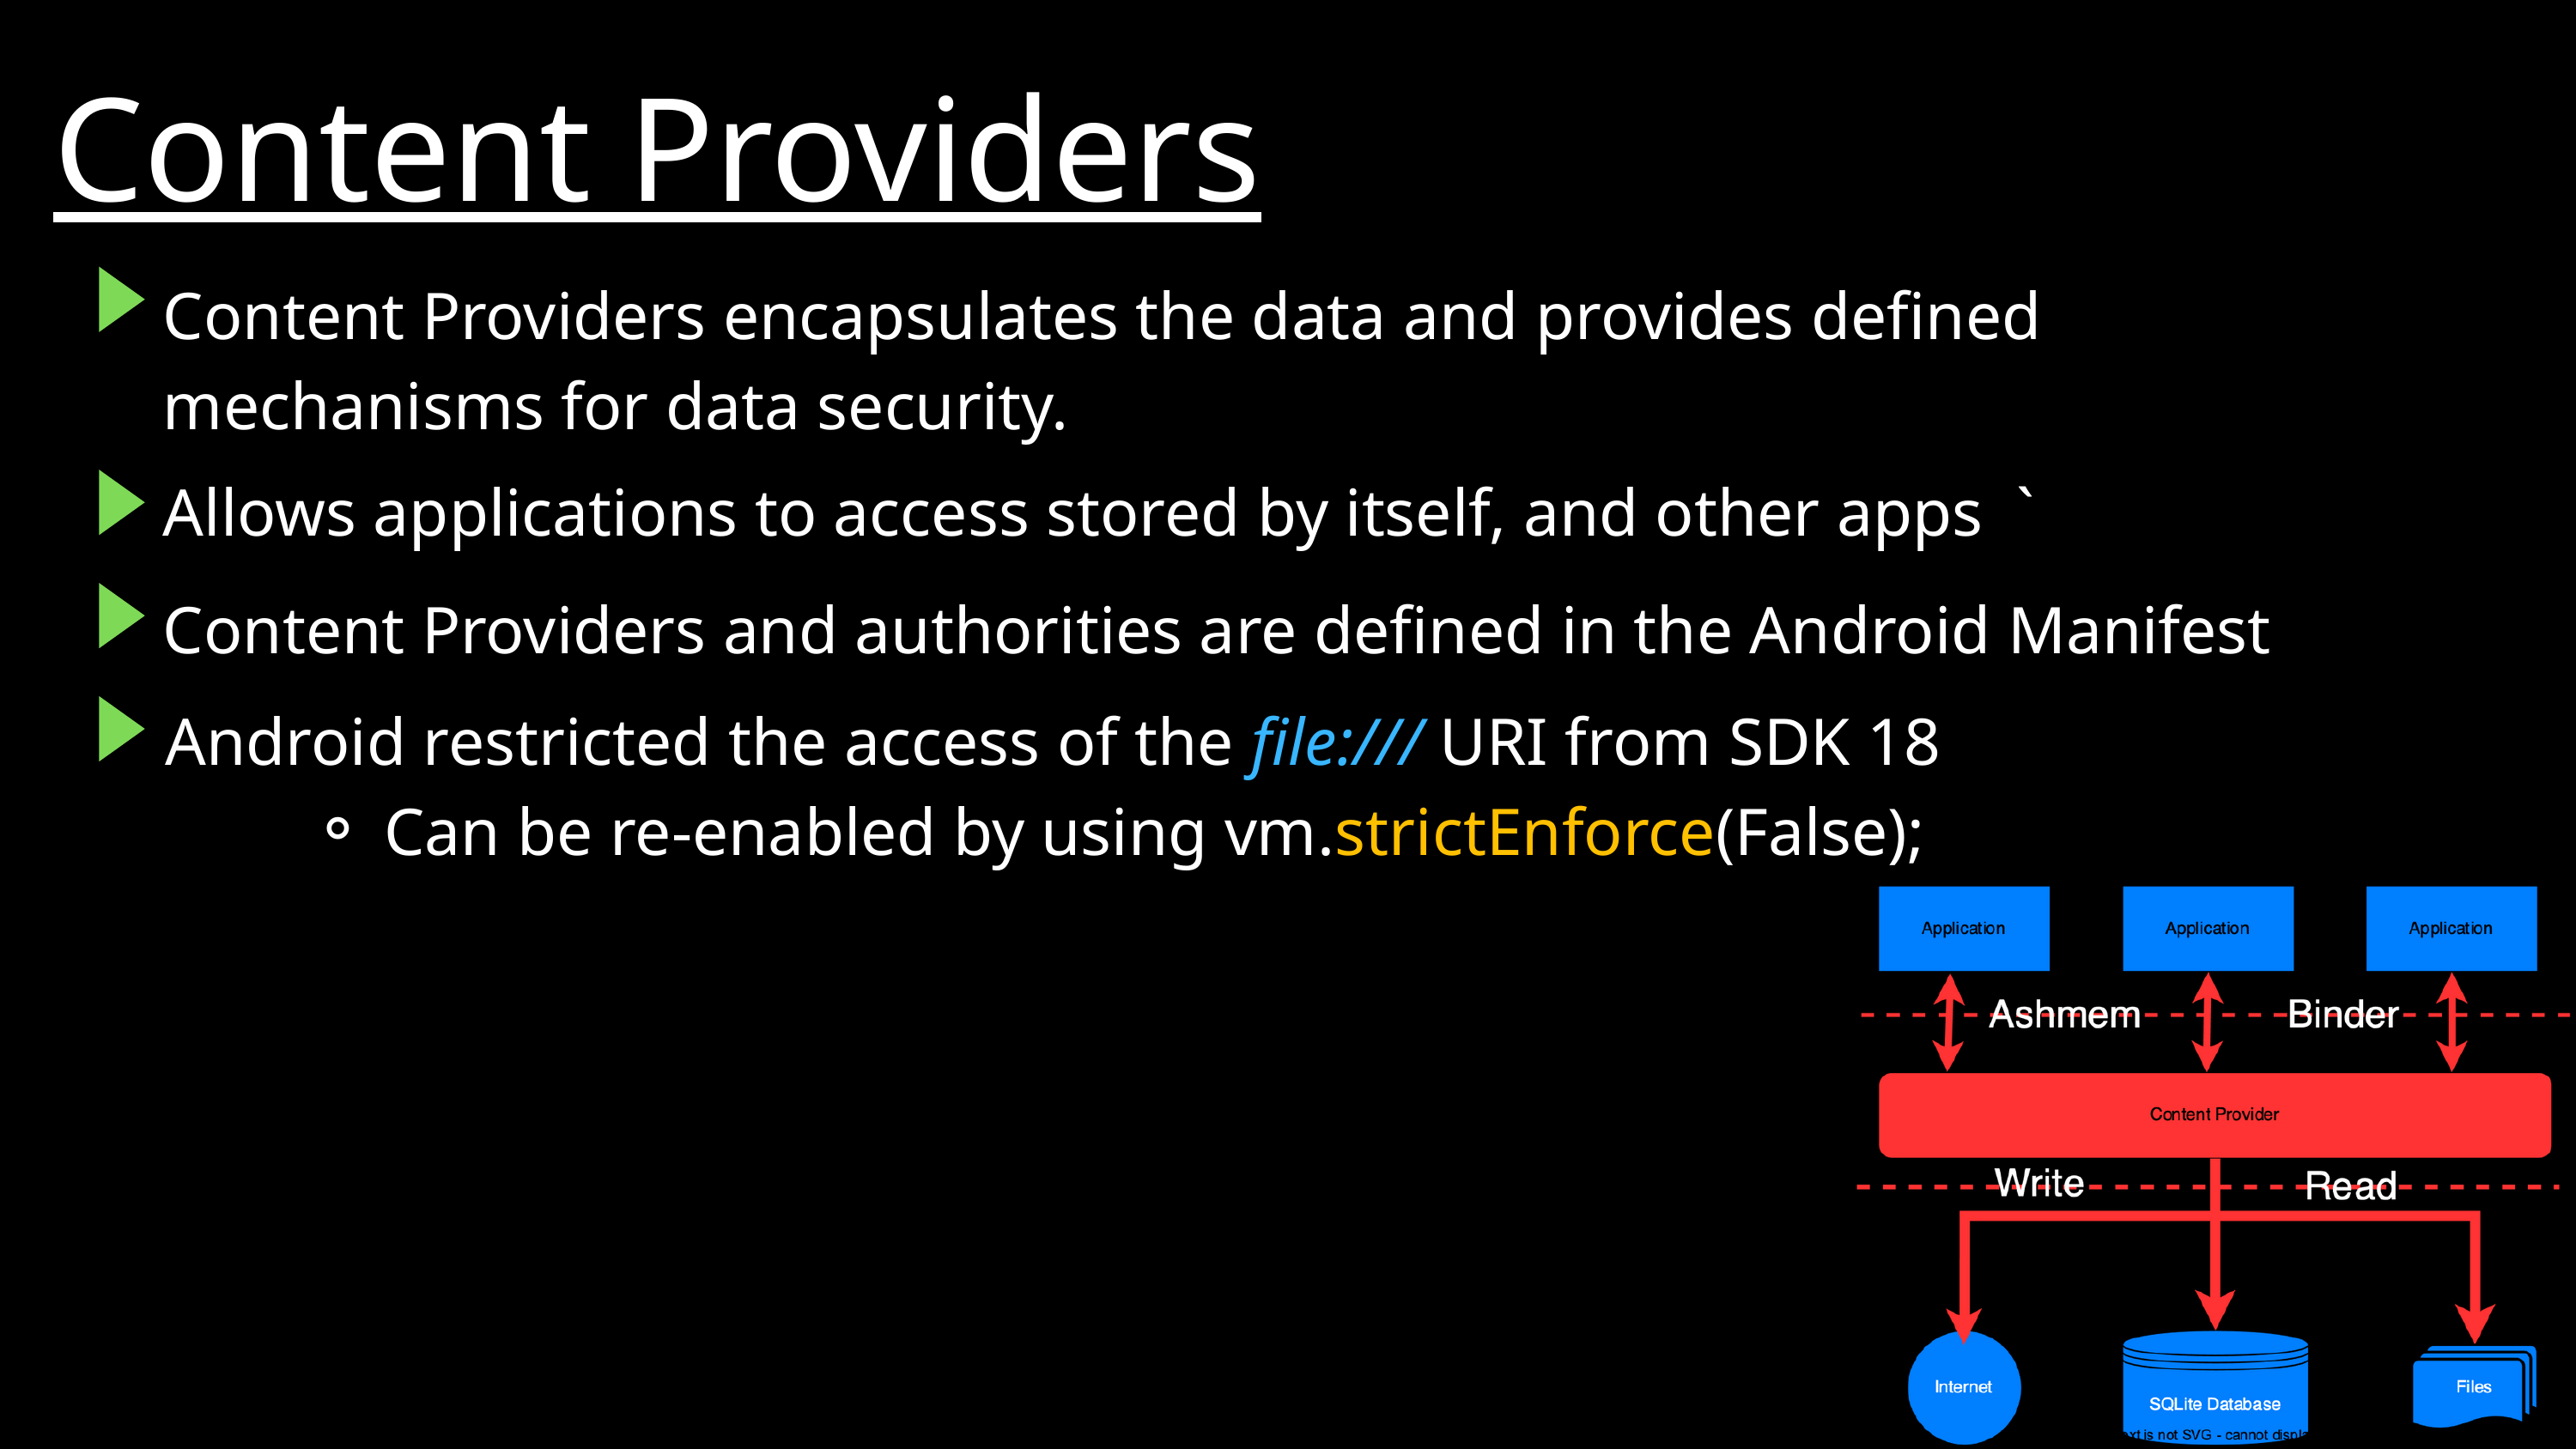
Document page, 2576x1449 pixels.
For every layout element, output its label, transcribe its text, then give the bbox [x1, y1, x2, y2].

text_box Allows applications to access stored by itself, and other apps ` [163, 458, 2432, 549]
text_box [88, 276, 155, 323]
text_box Content Providers and authorities are defined in the Android Manifest [163, 576, 2432, 667]
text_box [88, 592, 155, 639]
picture [1854, 884, 2574, 1446]
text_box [88, 479, 155, 526]
text_box Android restricted the access of the file:/// URI from SDK 18 Can be re-enabled by using vm.strictEnforce(False); [165, 688, 2433, 869]
text_box Content Providers [53, 62, 2318, 230]
text_box Content Providers encapsulates the data and provides defined mechanisms for data security. [163, 262, 2432, 443]
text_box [88, 706, 155, 752]
